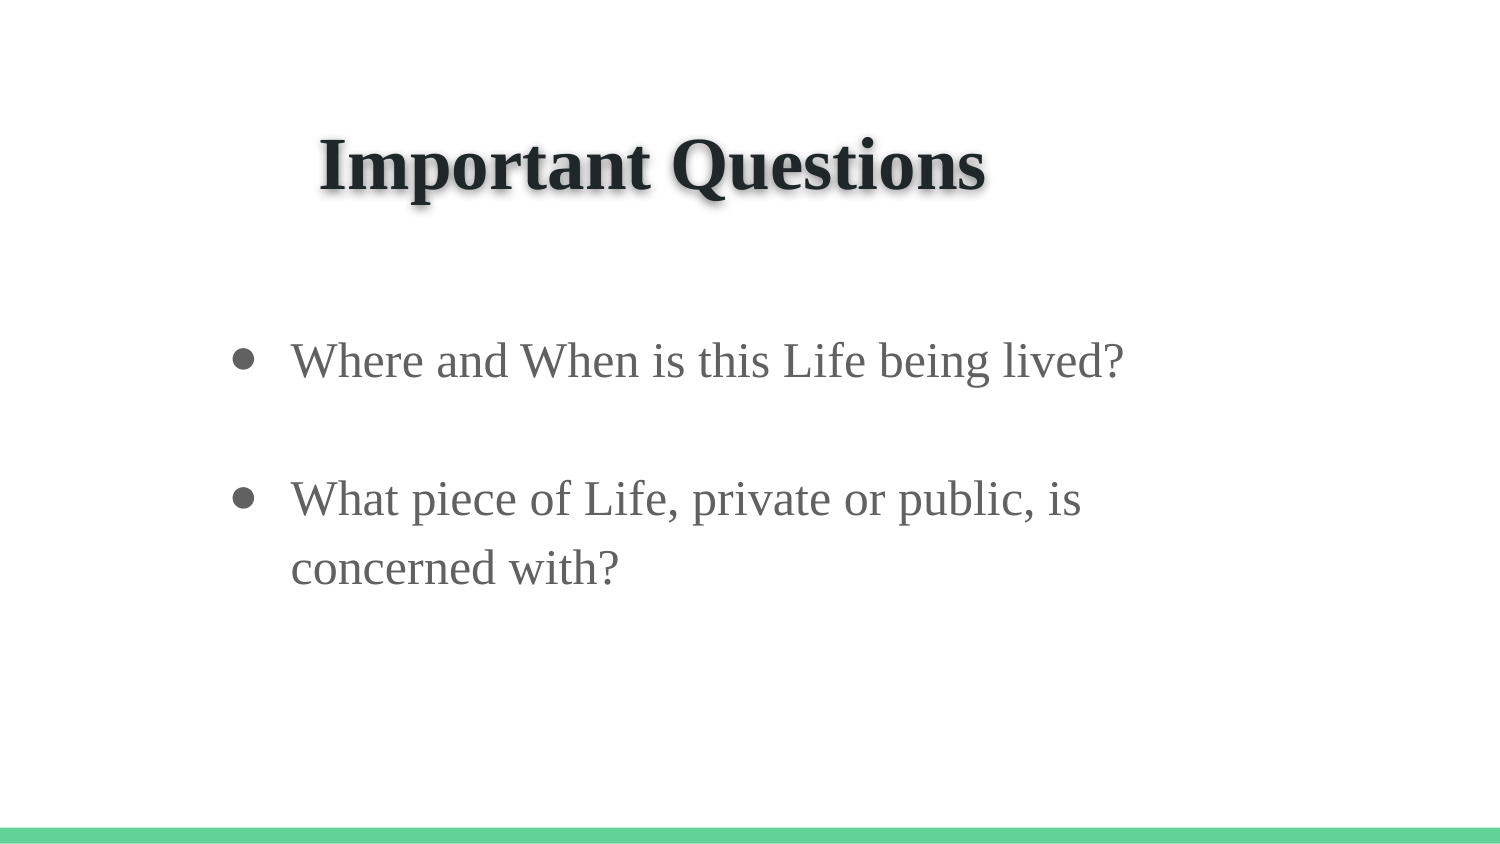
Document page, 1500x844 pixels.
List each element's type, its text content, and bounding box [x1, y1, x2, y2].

list Where and When is this Life being lived? What piece of Life, private or public, is concerned with? [200, 303, 1189, 708]
title Important Questions [303, 99, 1086, 231]
